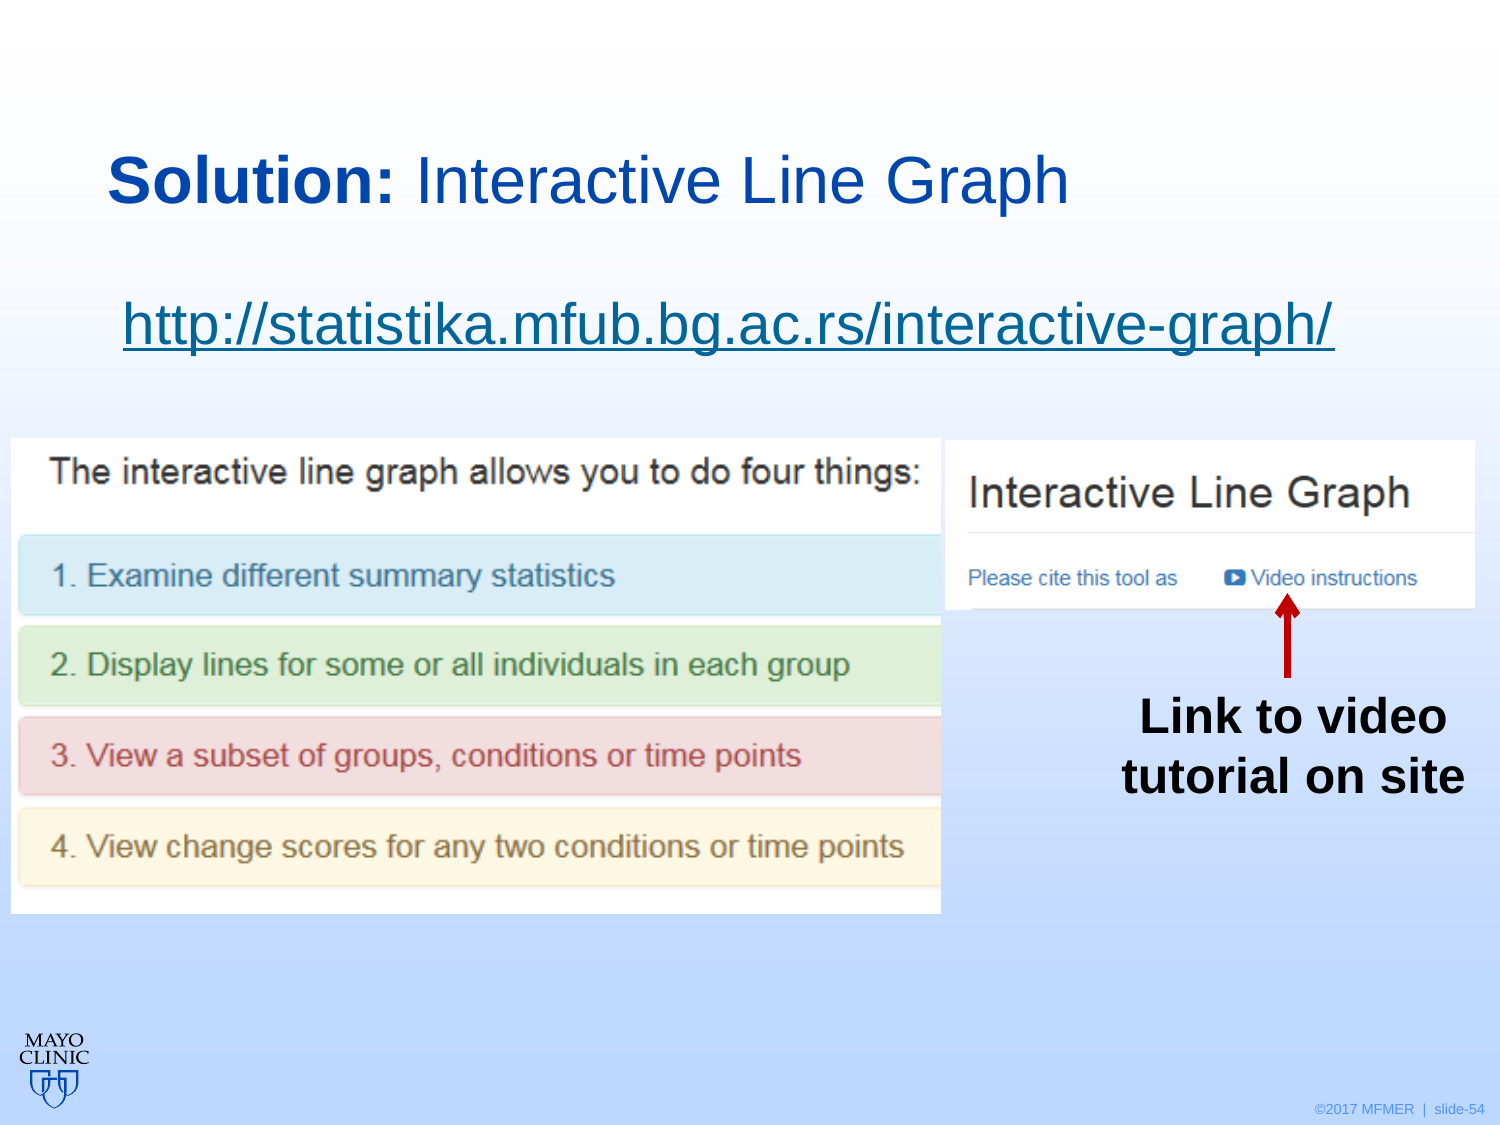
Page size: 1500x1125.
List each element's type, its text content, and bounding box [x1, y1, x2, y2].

picture [0, 0, 1500, 1125]
text_box Link to video tutorial on site [1099, 676, 1488, 811]
text_box http://statistika.mfub.bg.ac.rs/interactive-graph/ [108, 618, 1392, 1075]
title Solution: Interactive Line Graph [108, 0, 1392, 225]
text_box http://statistika.mfub.bg.ac.rs/interactive-graph/ [108, 286, 1392, 439]
